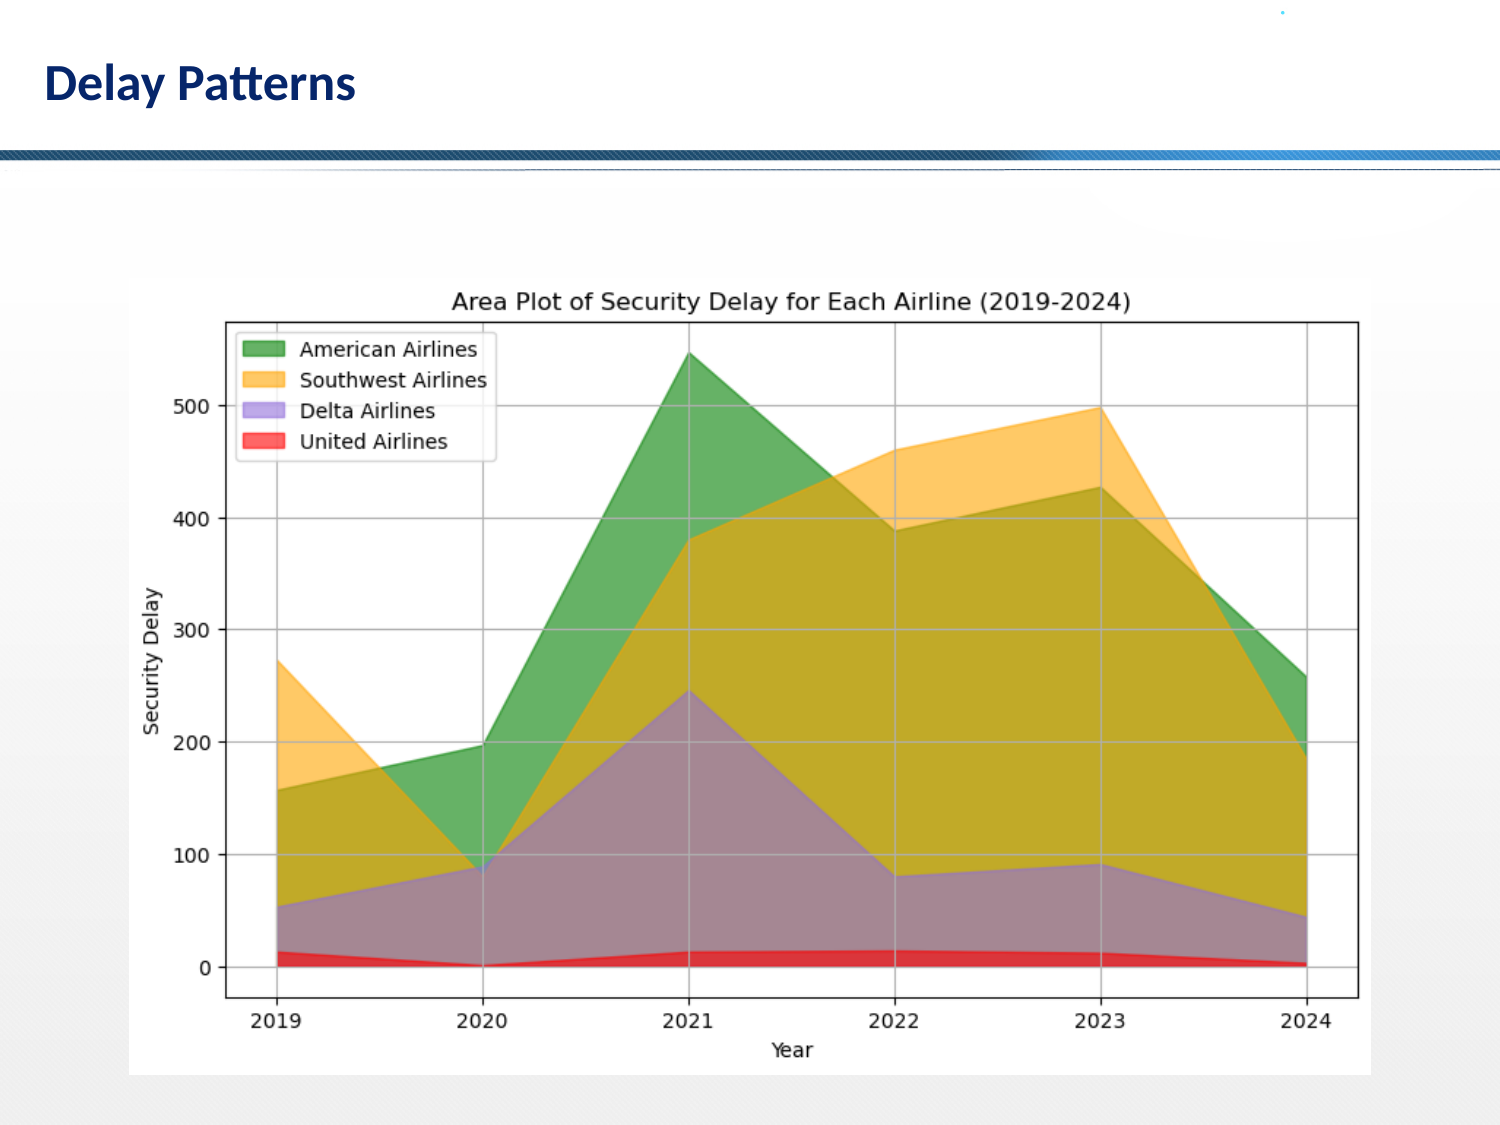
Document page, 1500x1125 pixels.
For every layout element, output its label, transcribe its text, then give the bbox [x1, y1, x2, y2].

title Delay Patterns [29, 14, 1287, 146]
picture [0, 0, 1500, 1125]
